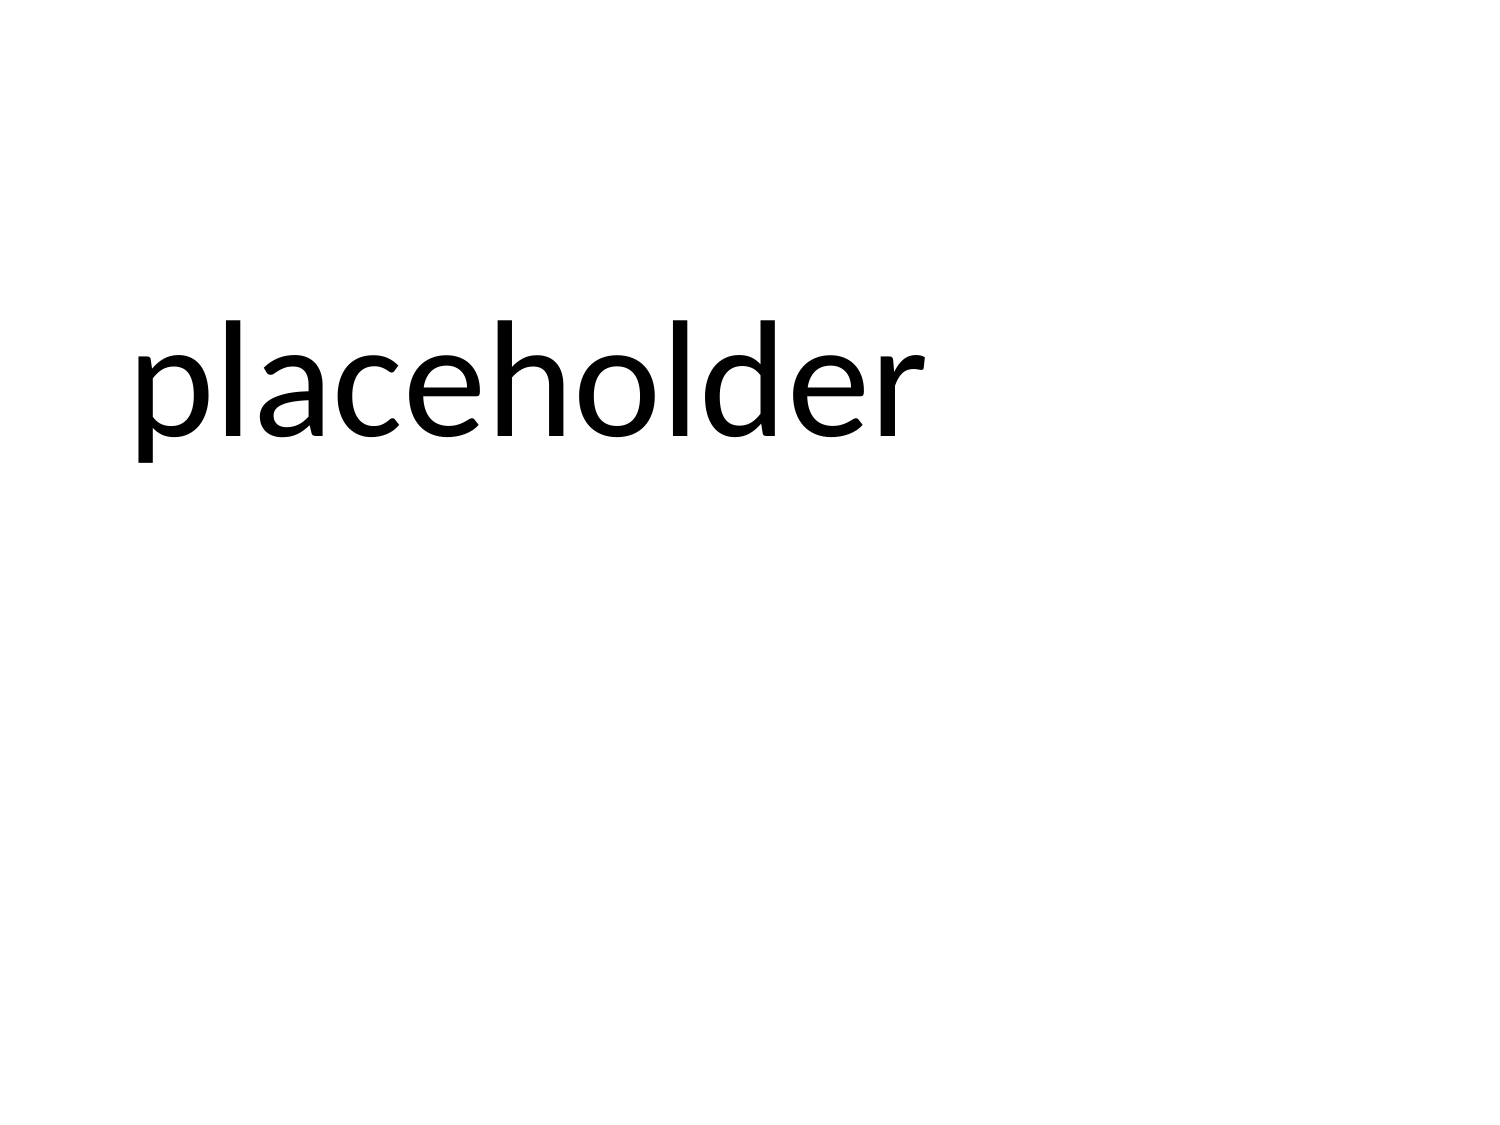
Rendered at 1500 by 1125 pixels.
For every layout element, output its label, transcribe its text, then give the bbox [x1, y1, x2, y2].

title placeholder [112, 349, 1388, 591]
